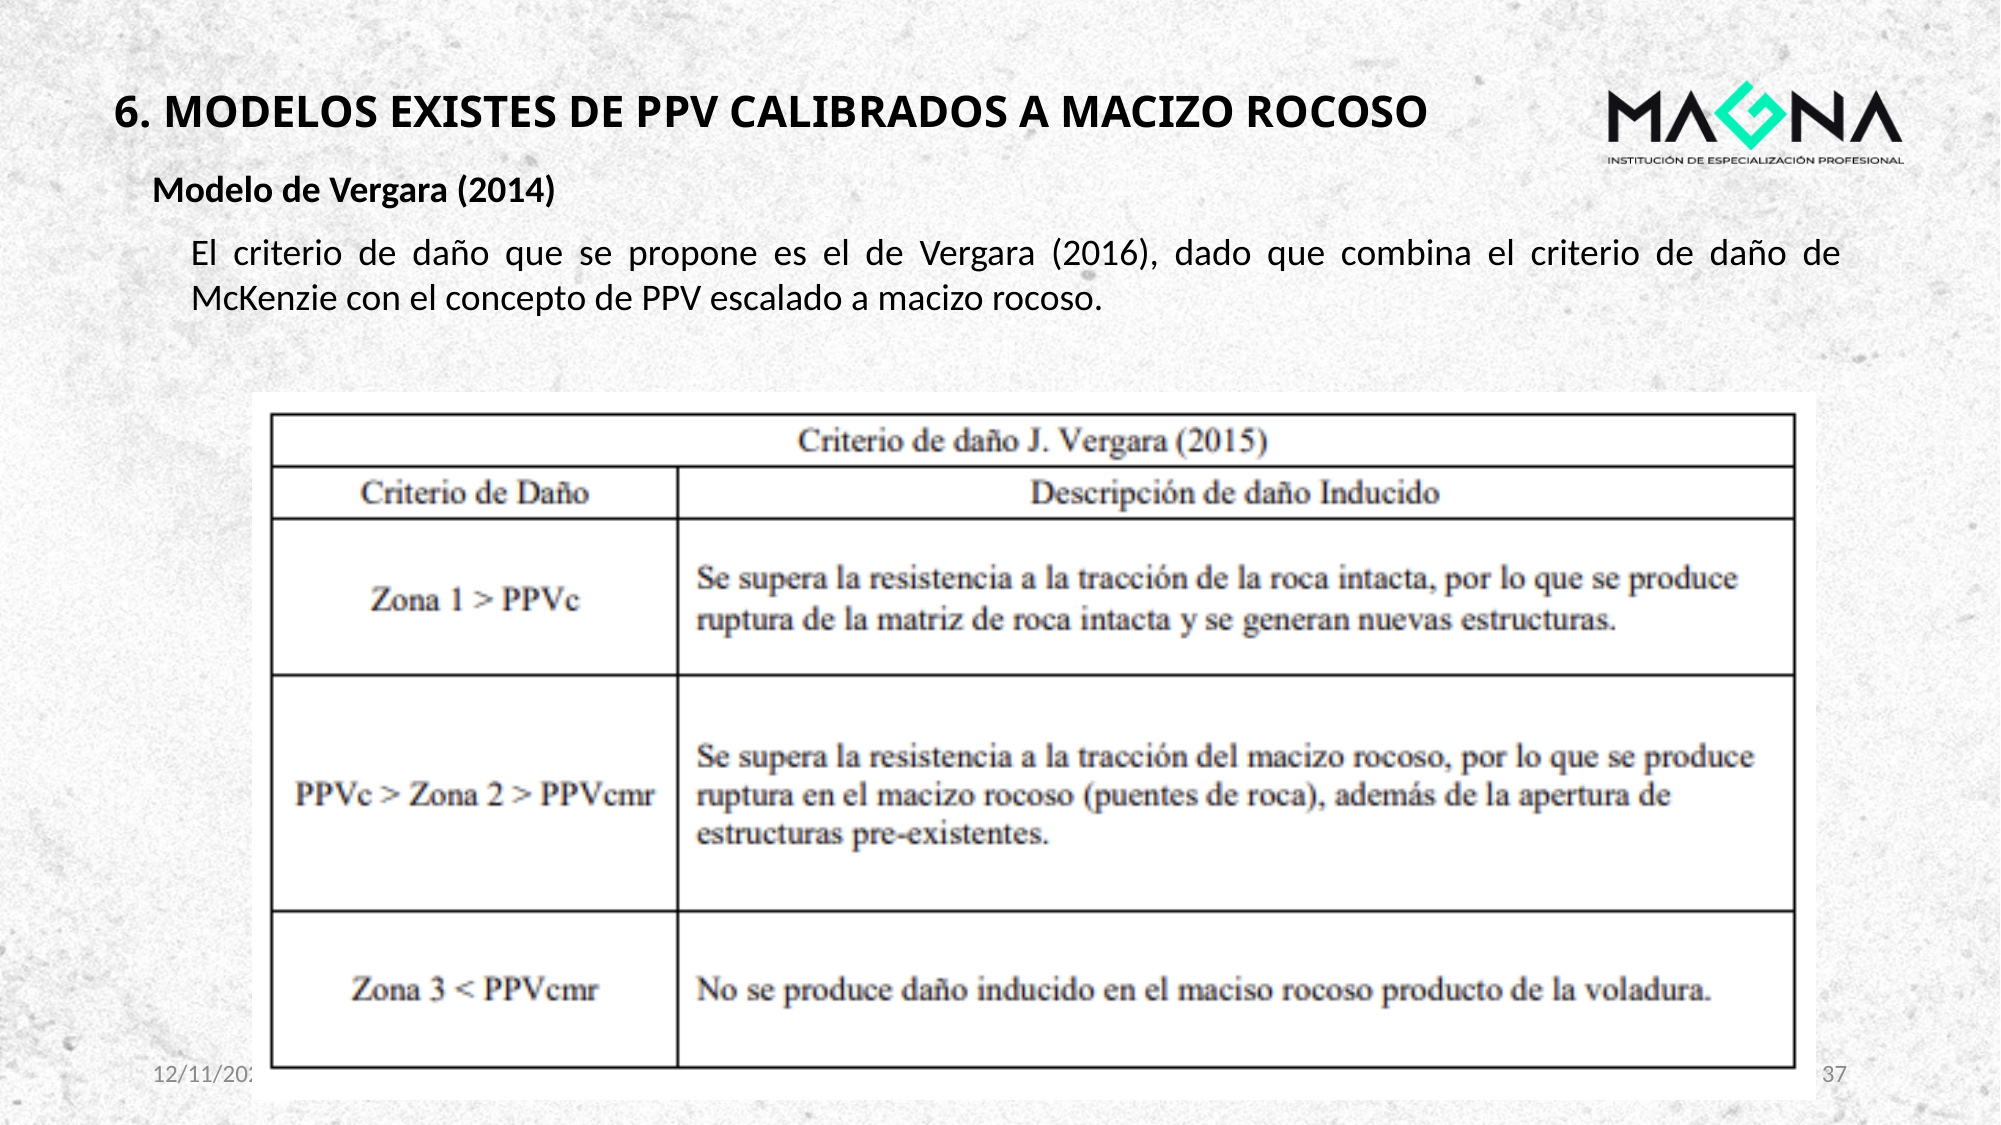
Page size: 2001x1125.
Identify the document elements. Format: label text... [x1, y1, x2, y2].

text_box El criterio de daño que se propone es el de Vergara (2016), dado que combina el criterio de daño de McKenzie con el concepto de PPV escalado a macizo rocoso. [176, 220, 1858, 326]
title 6. MODELOS EXISTES DE PPV CALIBRADOS A MACIZO ROCOSO [100, 60, 1457, 167]
picture [0, 0, 2001, 1125]
text_box Modelo de Vergara (2014) [137, 157, 654, 217]
slide_number 37 [1412, 1042, 1863, 1103]
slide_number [137, 1042, 588, 1103]
